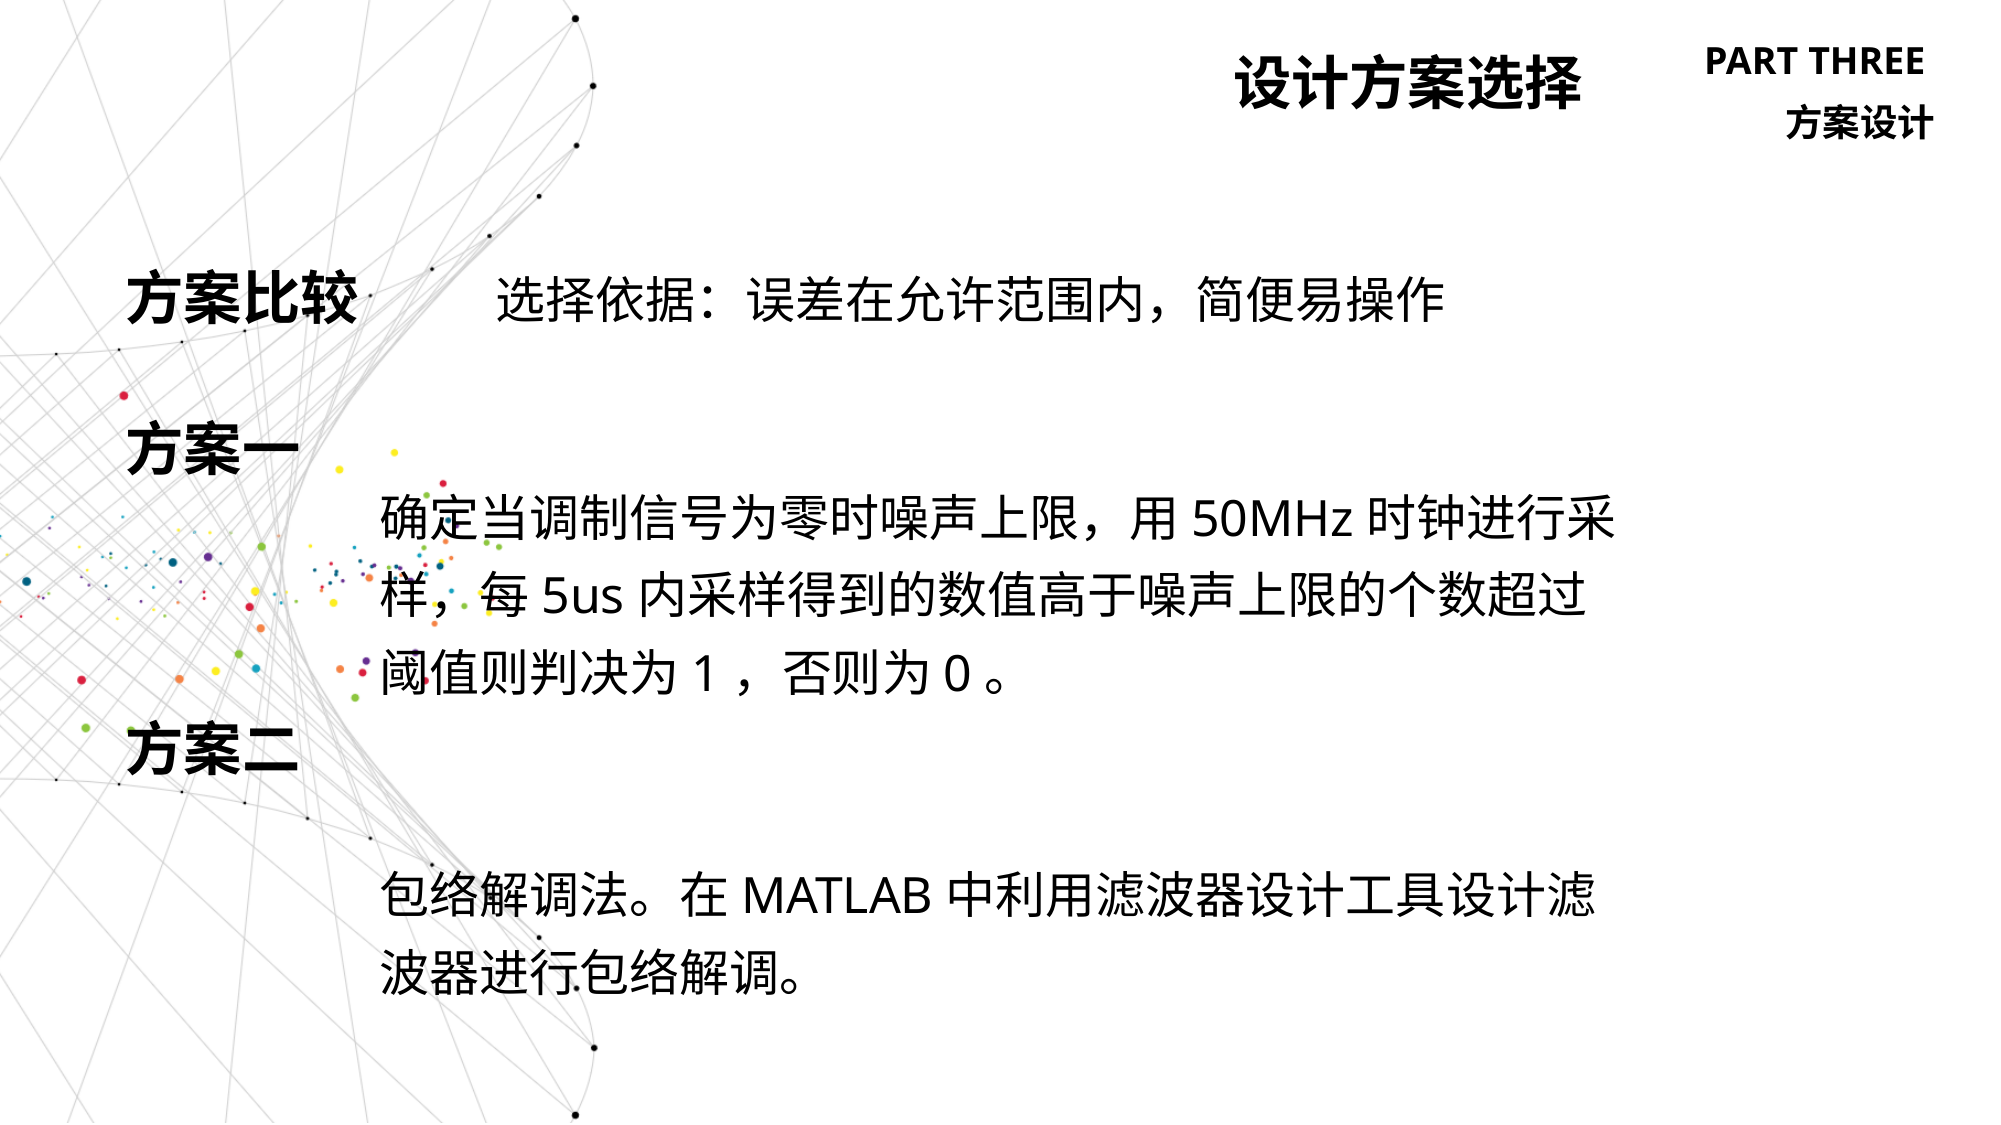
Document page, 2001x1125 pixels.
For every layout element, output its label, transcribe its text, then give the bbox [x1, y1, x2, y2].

list PART THREE 方案设计 [1407, 60, 1951, 126]
text_box 选择依据：误差在允许范围内，简便易操作 [480, 243, 1488, 336]
picture [0, 0, 688, 1123]
text_box 设计方案选择 [1218, 39, 1598, 124]
text_box 确定当调制信号为零时噪声上限，用50MHz时钟进行采样，每5us内采样得到的数值高于噪声上限的个数超过阈值则判决为1，否则为0。 [364, 460, 1638, 710]
text_box 包络解调法。在MATLAB中利用滤波器设计工具设计滤波器进行包络解调。 [364, 838, 1638, 1009]
text_box 方案比较 [111, 232, 597, 339]
text_box 方案二 [111, 684, 619, 790]
text_box 方案一 [111, 384, 619, 490]
